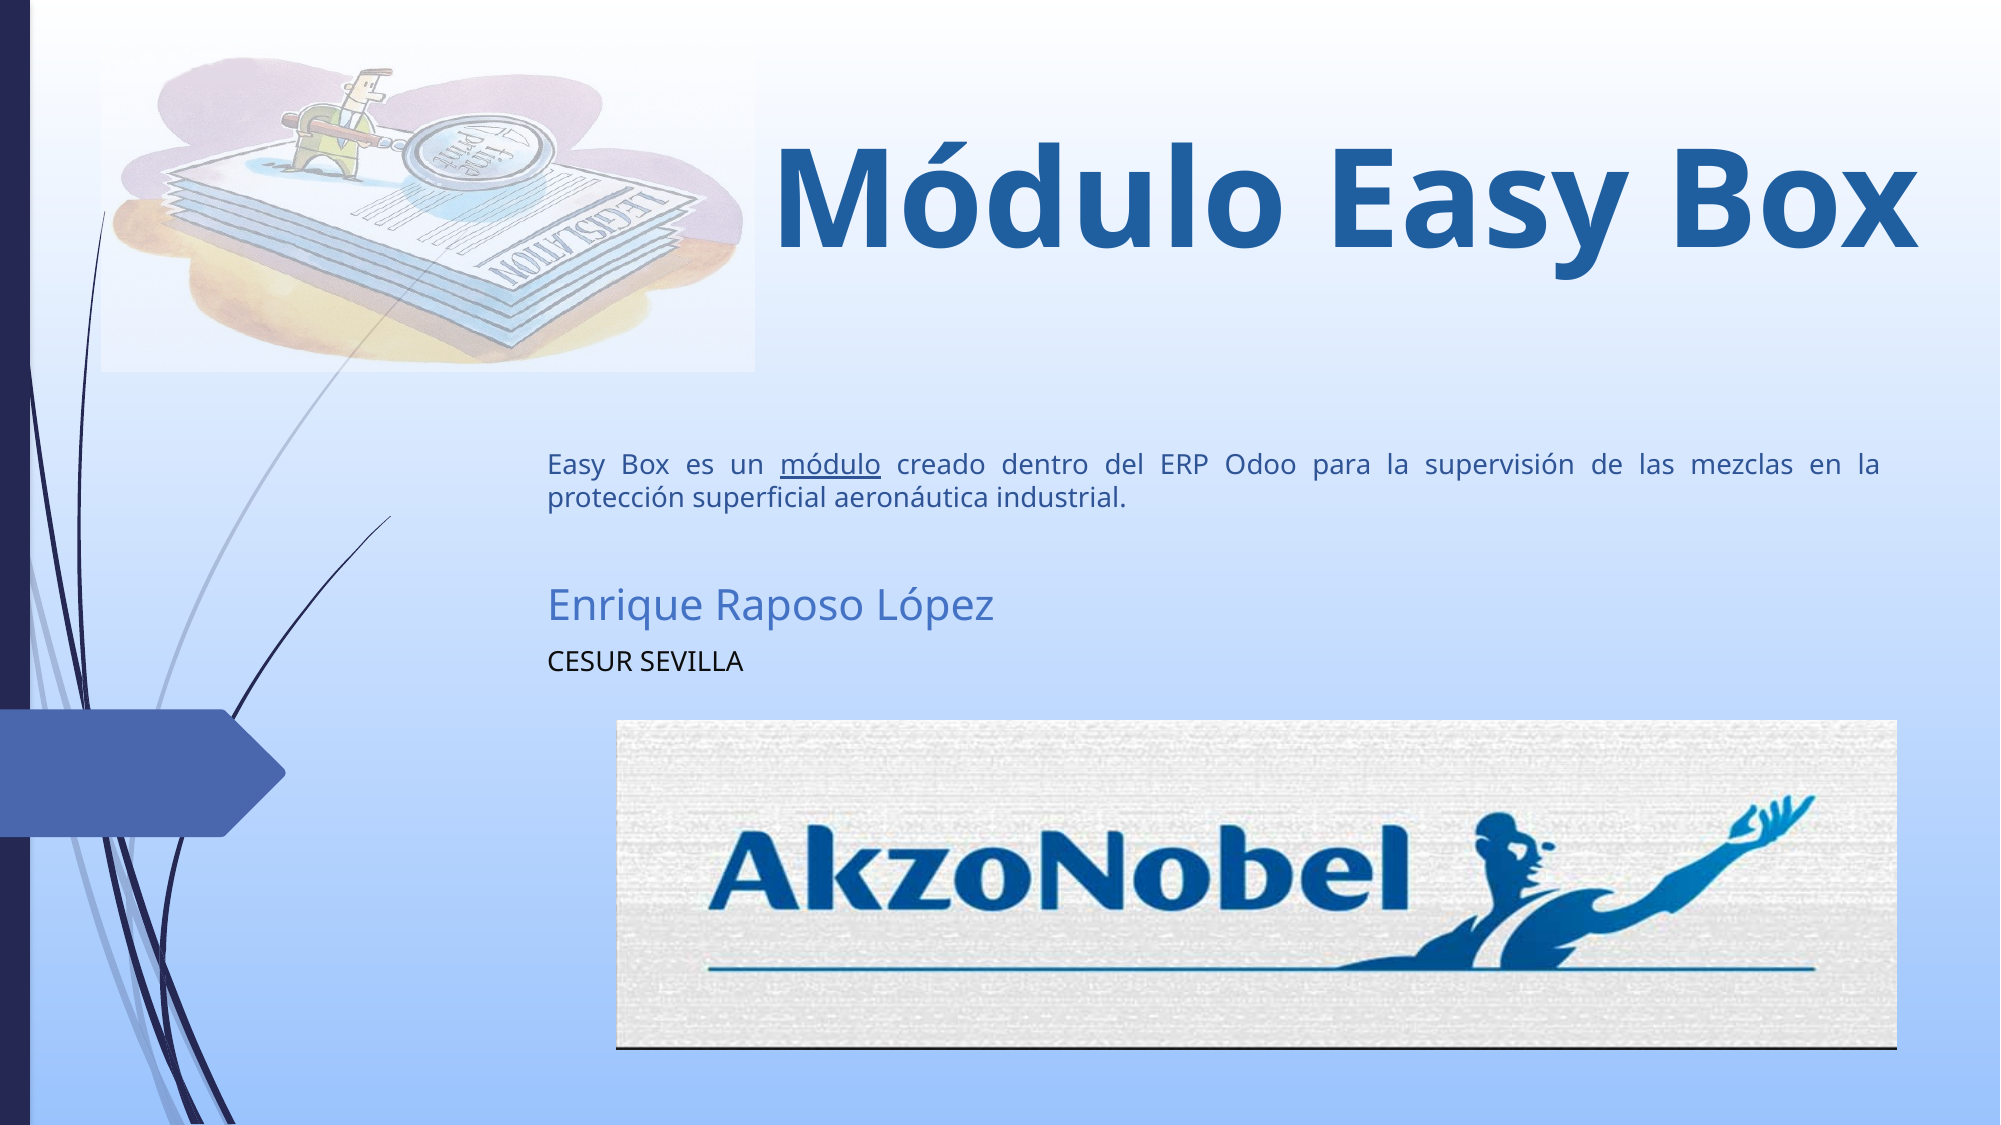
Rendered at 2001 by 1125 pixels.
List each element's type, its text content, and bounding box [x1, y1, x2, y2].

subtitle Easy Box es un módulo creado dentro del ERP Odoo para la supervisión de las mezclas en la protección superficial aeronáutica industrial. Enrique Raposo López Cesur Sevilla [532, 439, 1897, 686]
picture [100, 45, 755, 372]
picture [615, 720, 1898, 1050]
title Módulo Easy Box [759, 103, 2000, 283]
